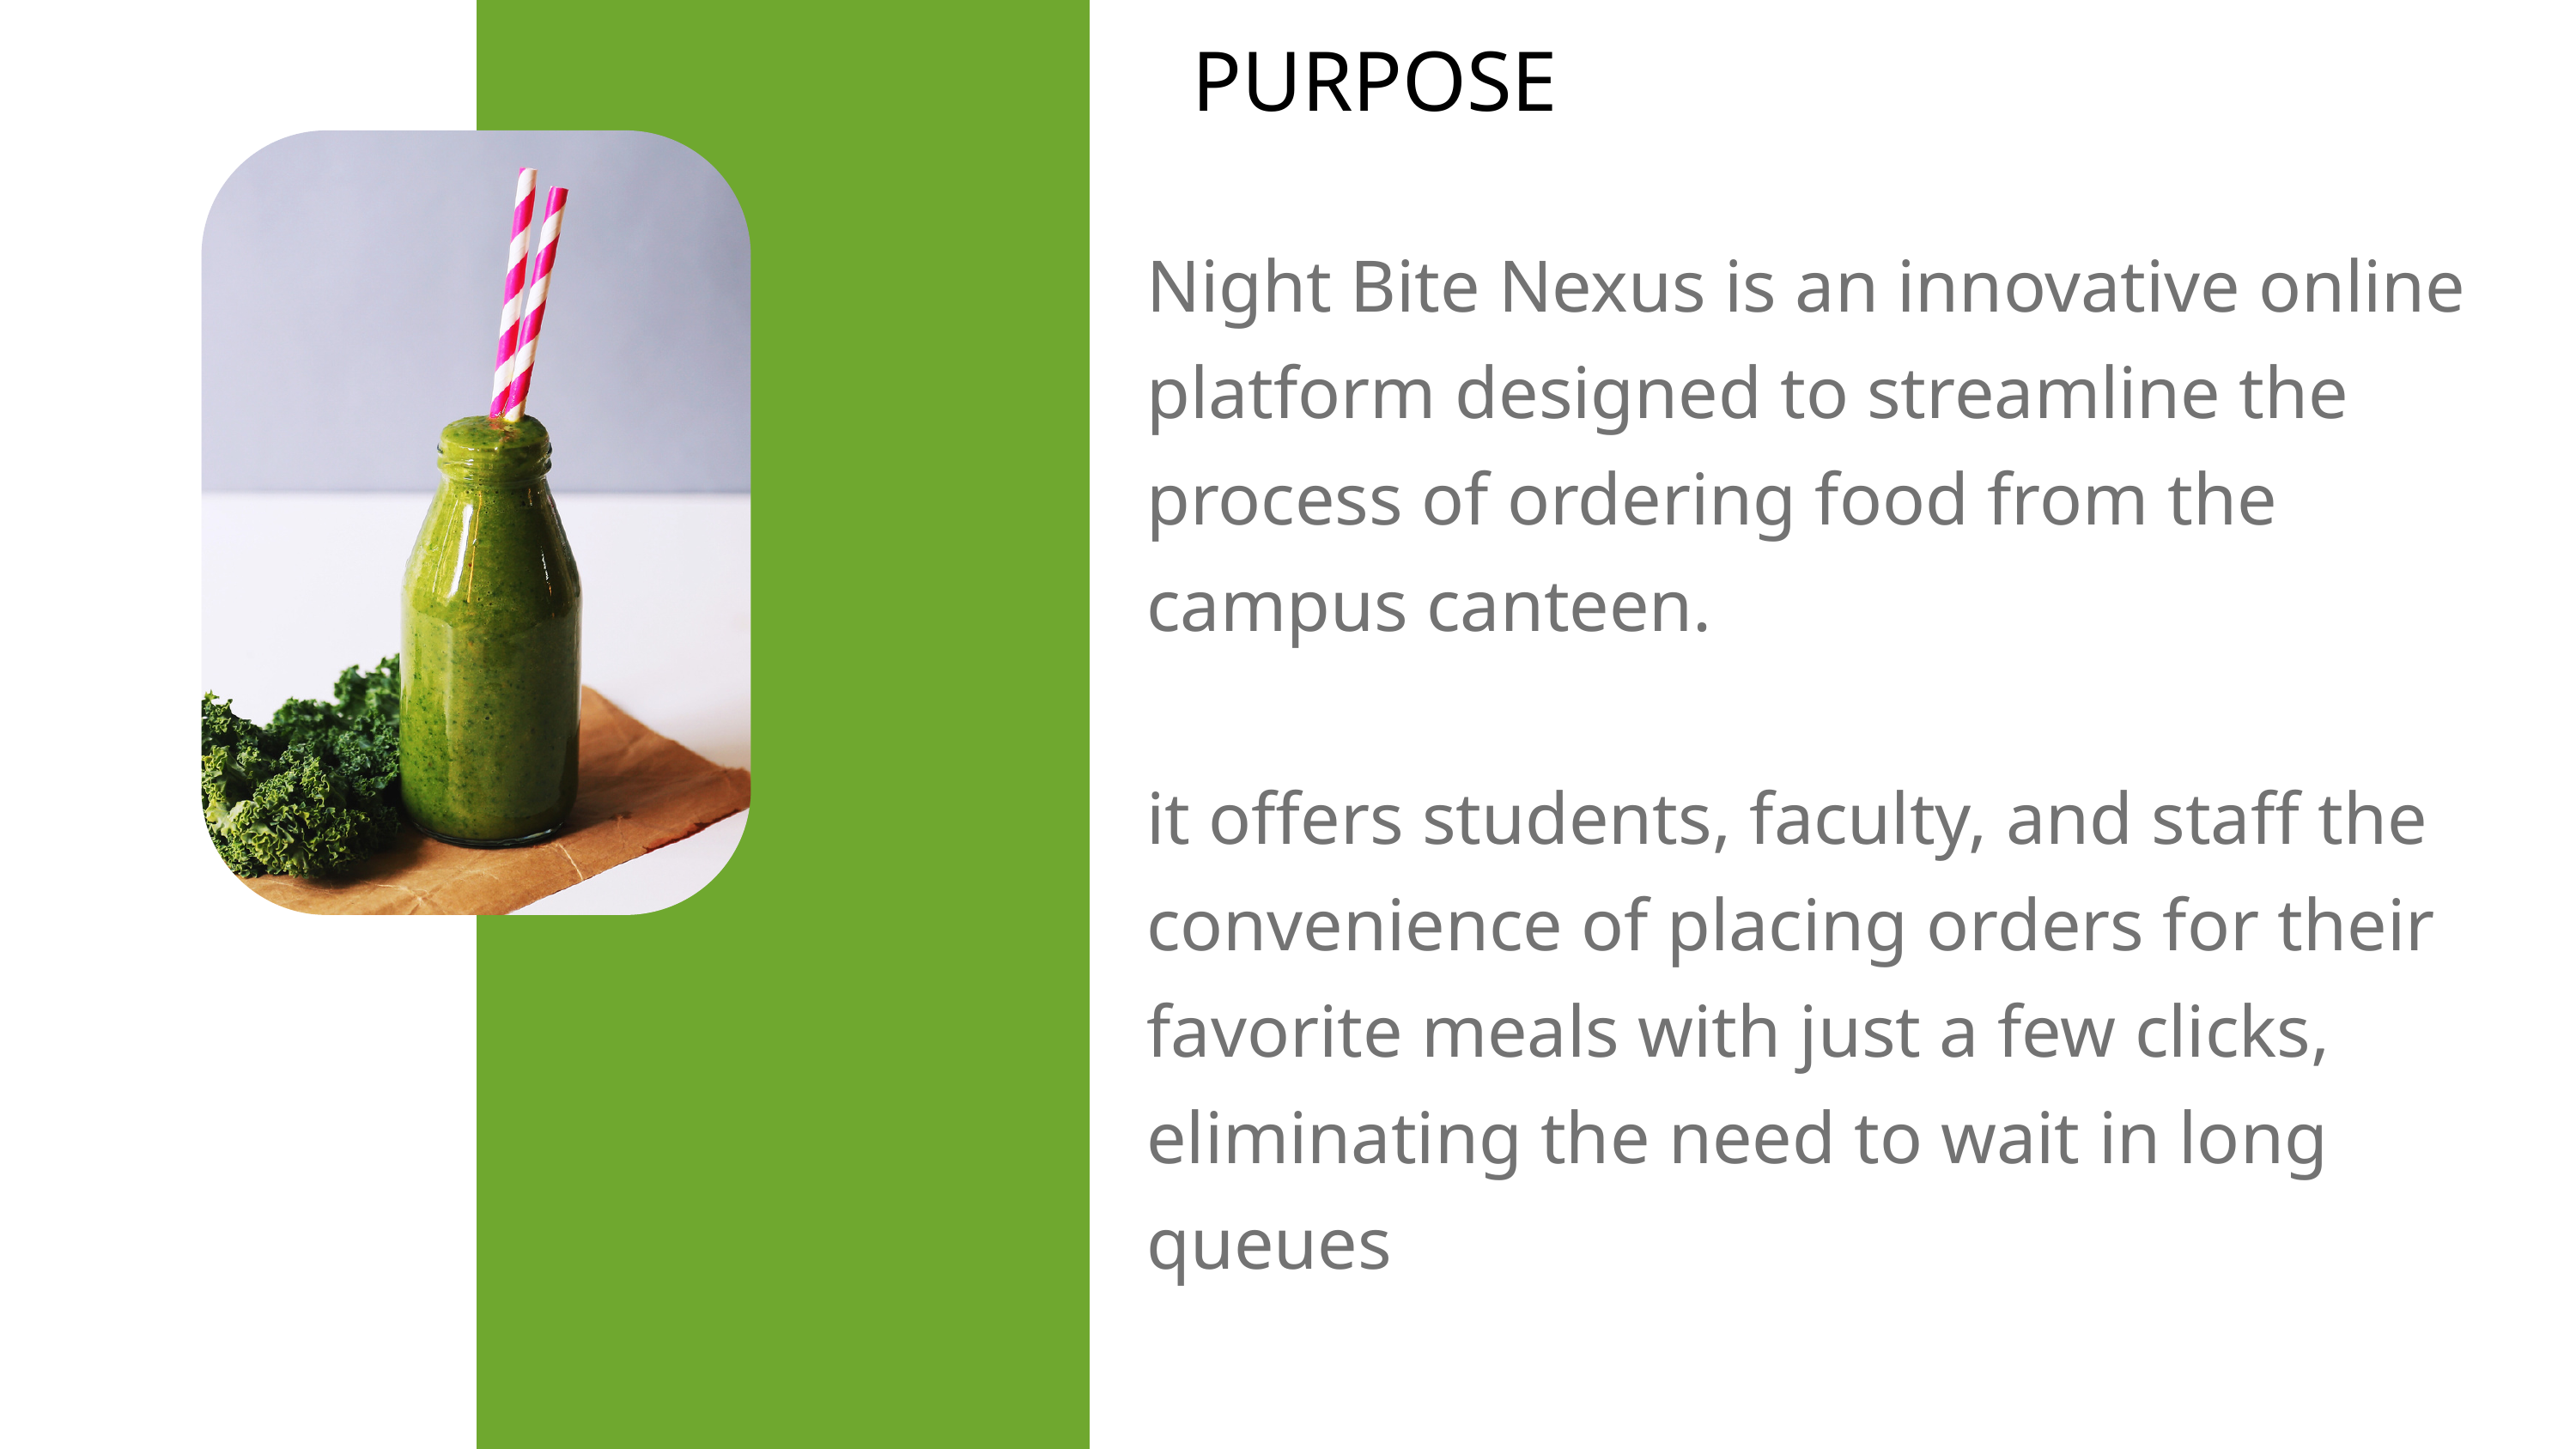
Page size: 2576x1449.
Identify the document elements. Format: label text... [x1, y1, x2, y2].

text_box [201, 130, 751, 916]
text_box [476, 0, 1090, 1449]
text_box Night Bite Nexus is an innovative online platform designed to streamline the process of ordering food from the campus canteen. it offers students, faculty, and staff the convenience of placing orders for their favorite meals with just a few clicks, eliminating the need to wait in long queues [1146, 220, 2518, 1369]
text_box PURPOSE [1192, 12, 2108, 220]
